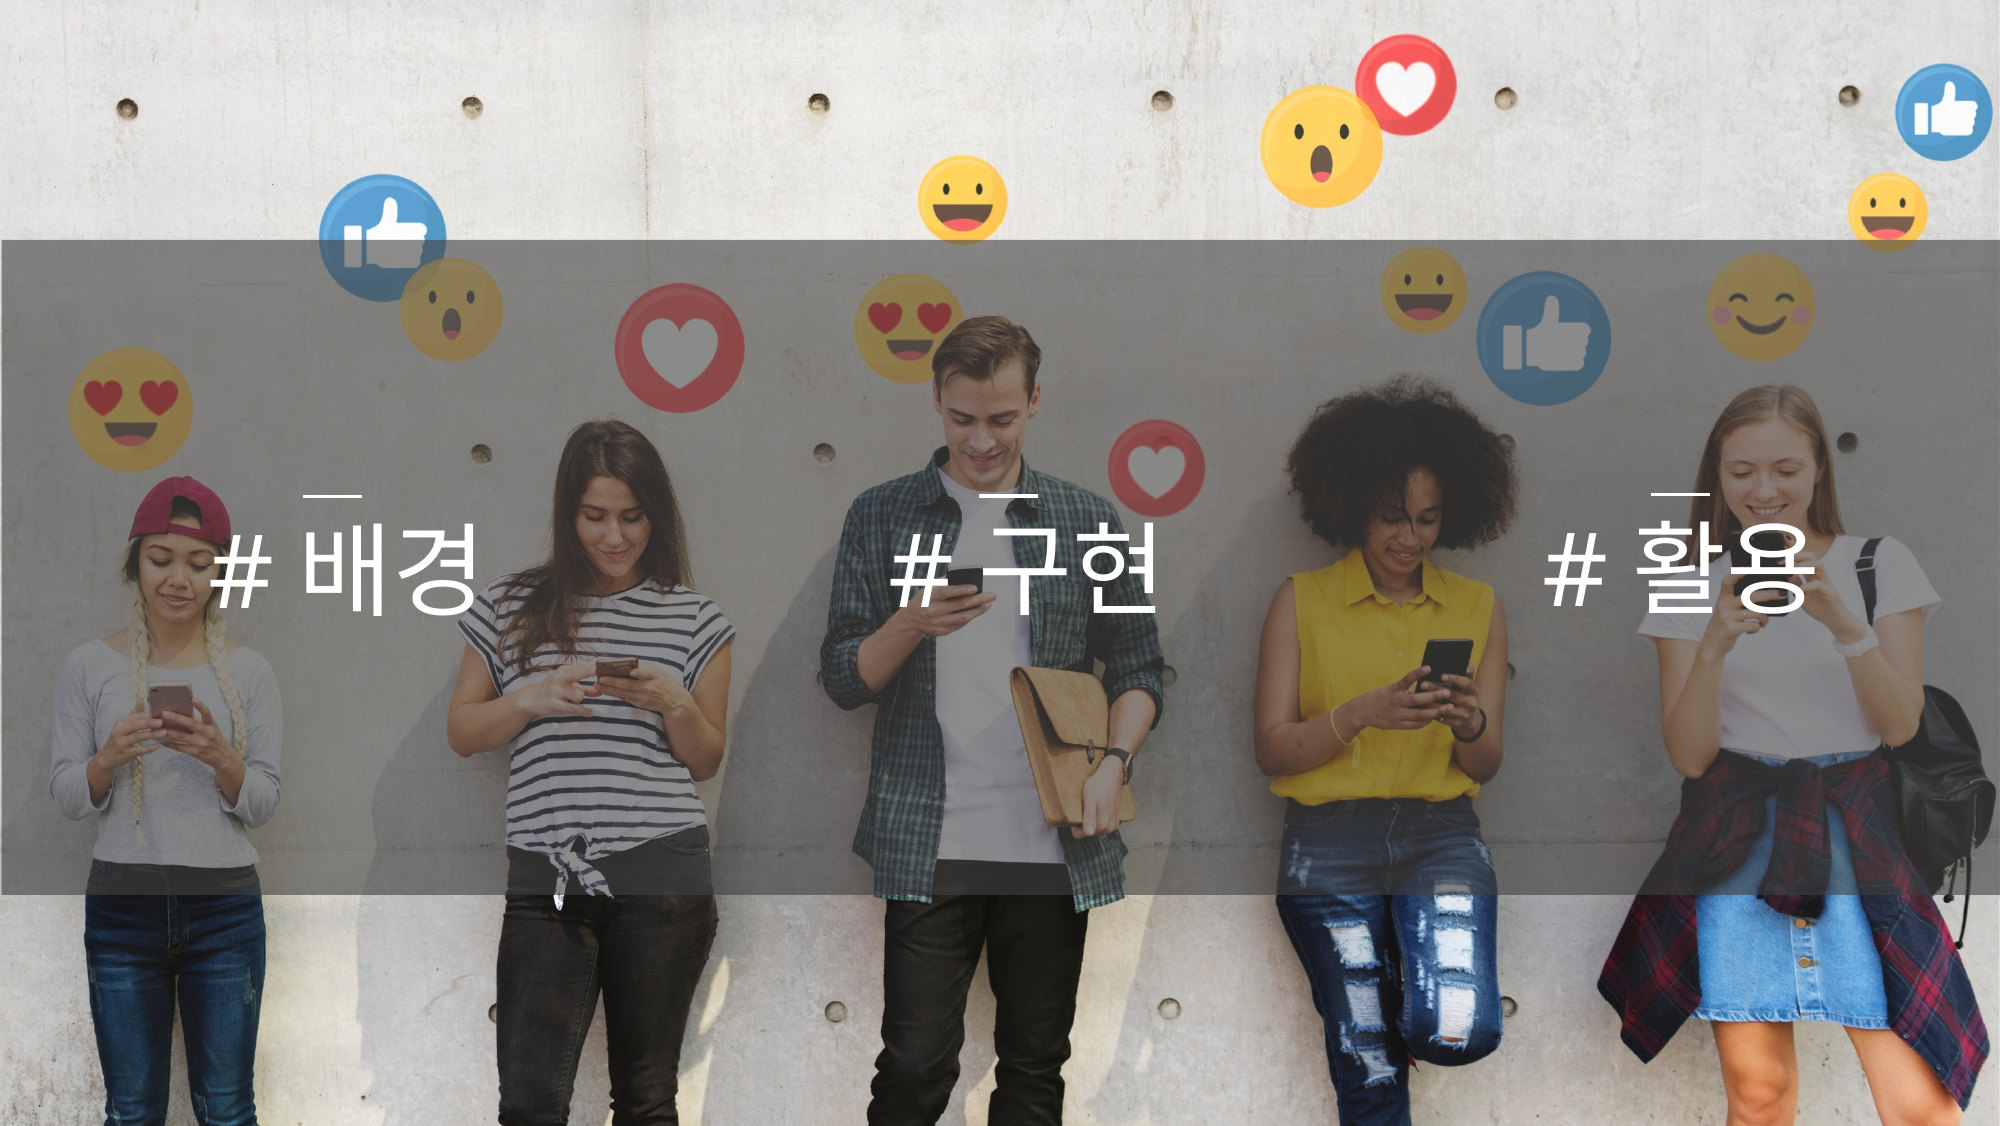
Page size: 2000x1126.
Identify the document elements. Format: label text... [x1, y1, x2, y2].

text_box #배경 [190, 497, 504, 638]
text_box #활용 [1524, 495, 1838, 636]
text_box #구현 [870, 497, 1184, 638]
picture [0, 0, 2000, 1126]
